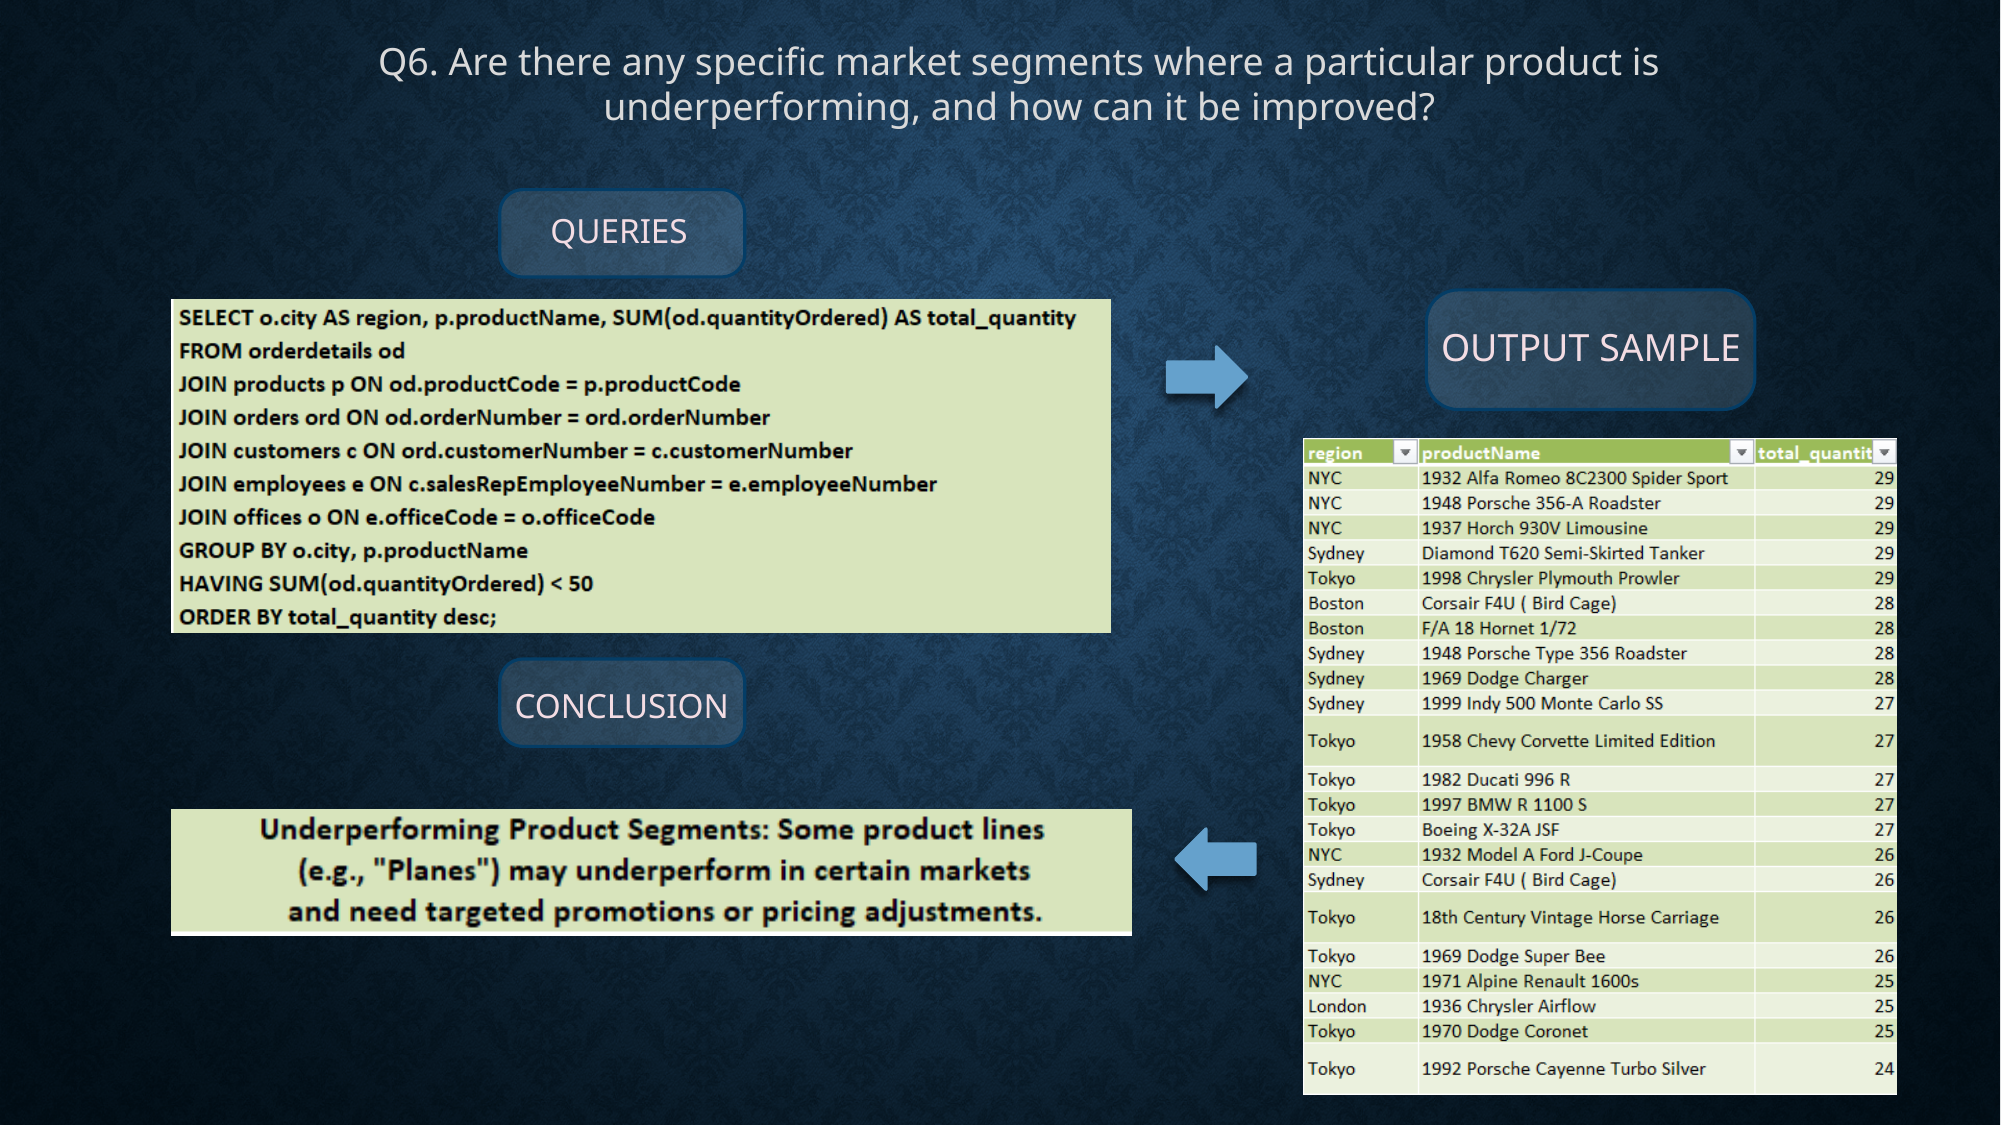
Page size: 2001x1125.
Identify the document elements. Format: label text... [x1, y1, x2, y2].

picture [170, 809, 1133, 936]
text_box [1165, 345, 1248, 409]
text_box Q6. Are there any specific market segments where a particular product is underperforming, and how can it be improved? [267, 30, 1772, 136]
text_box [1174, 827, 1257, 891]
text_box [1425, 289, 1862, 411]
picture [1302, 437, 1898, 1096]
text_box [499, 189, 746, 278]
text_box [499, 658, 772, 747]
picture [170, 299, 1112, 633]
